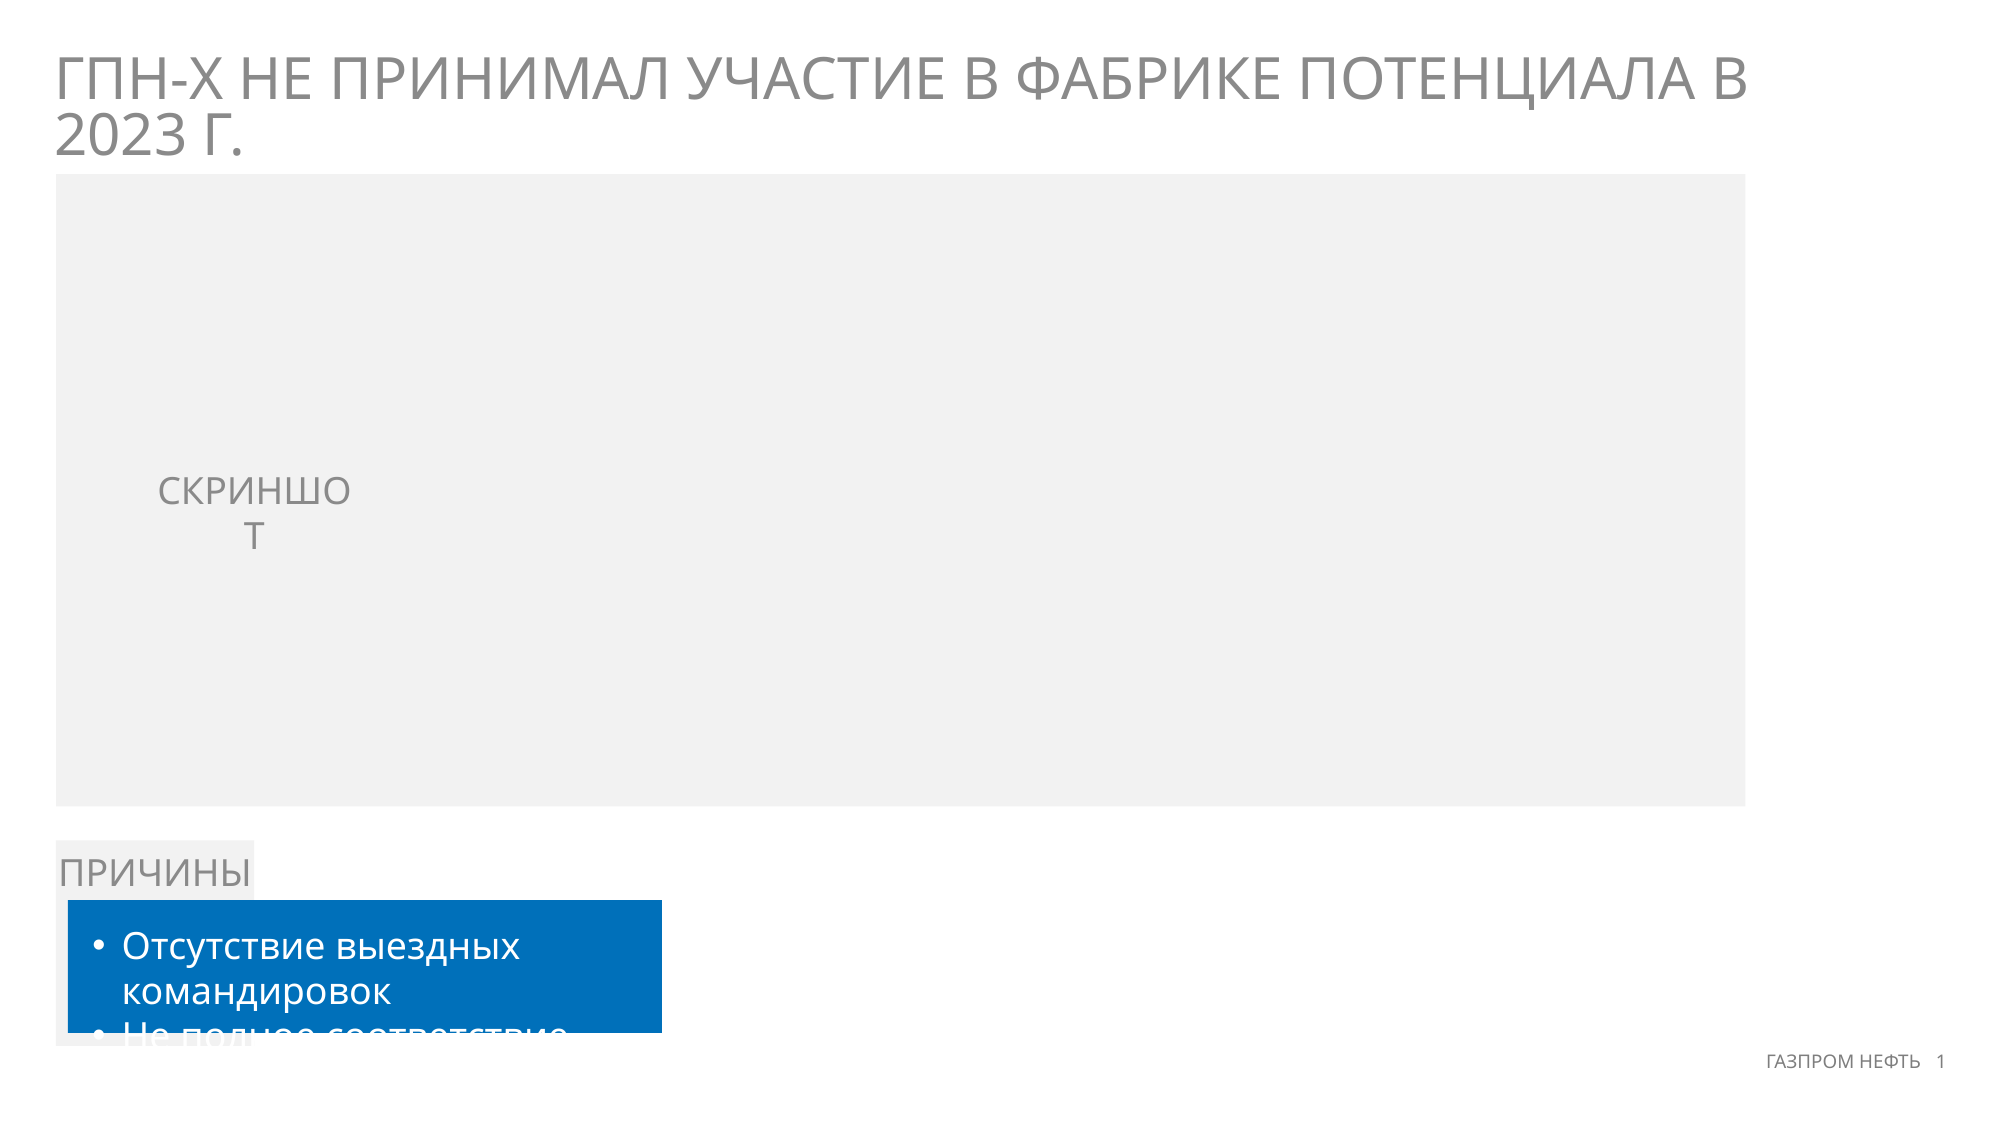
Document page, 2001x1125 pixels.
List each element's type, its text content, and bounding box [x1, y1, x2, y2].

text_box СКРИНШОТ [155, 467, 354, 558]
text_box [55, 839, 255, 1047]
slide_number ГАЗПРОМ НЕФТЬ 1 [1433, 1032, 1962, 1093]
text_box [67, 899, 663, 1034]
text_box Отсутствие выездных командировок Не полное соответствие запросу ДО [77, 914, 652, 1110]
text_box ПРИЧИНЫ [55, 849, 254, 895]
text_box [55, 173, 1746, 807]
title ГПН-Х не принимал участие в фабрике потенциала в 2023 г. [39, 46, 1789, 161]
